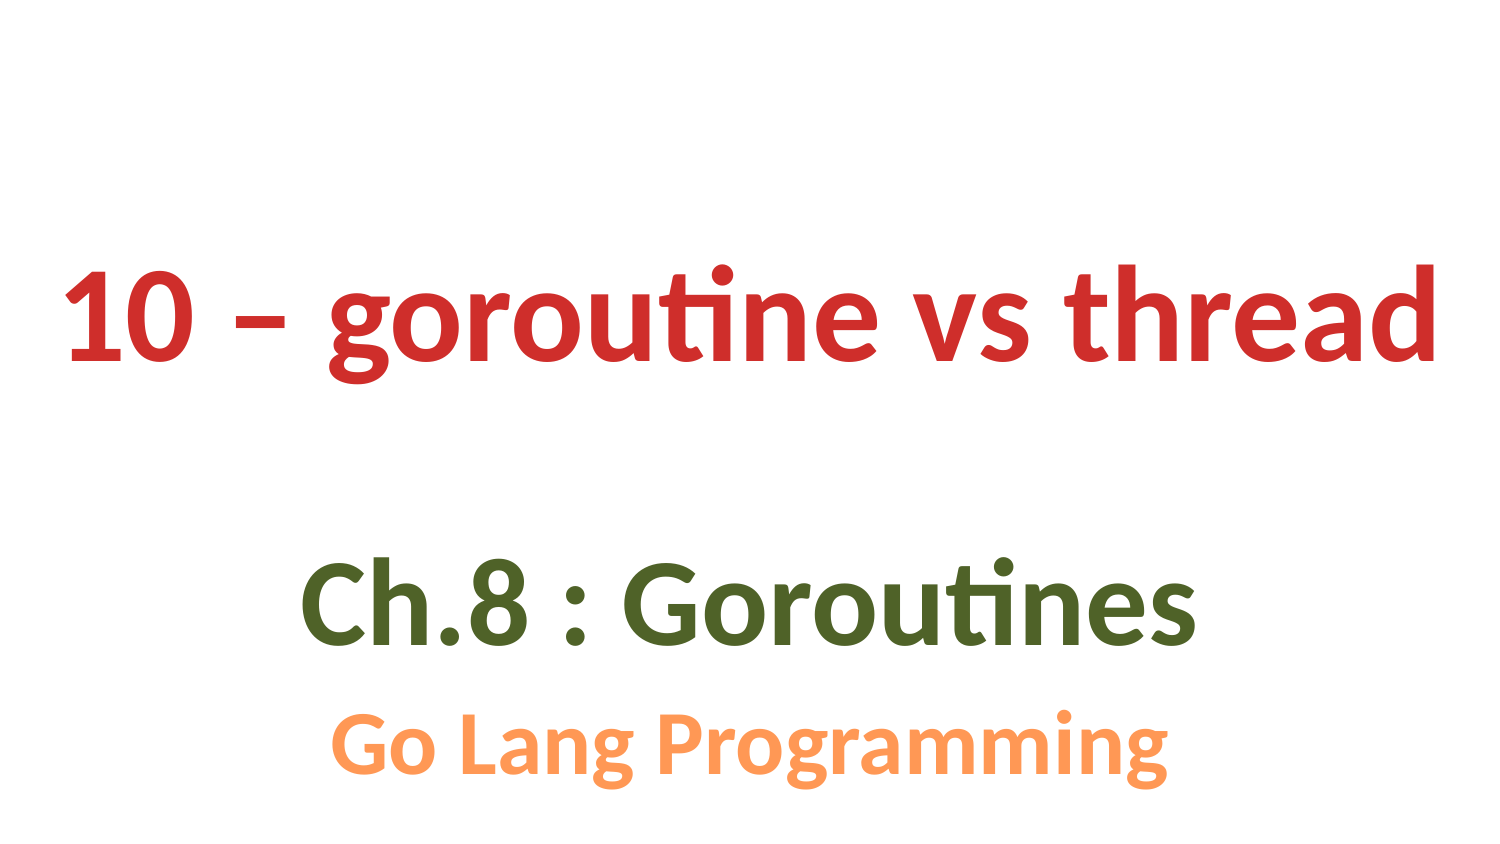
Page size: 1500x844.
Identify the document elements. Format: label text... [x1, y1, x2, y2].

text_box 10 – goroutine vs thread [0, 216, 1500, 397]
text_box Go Lang Programming [0, 678, 1500, 801]
text_box Ch.8 : Goroutines [0, 512, 1500, 678]
